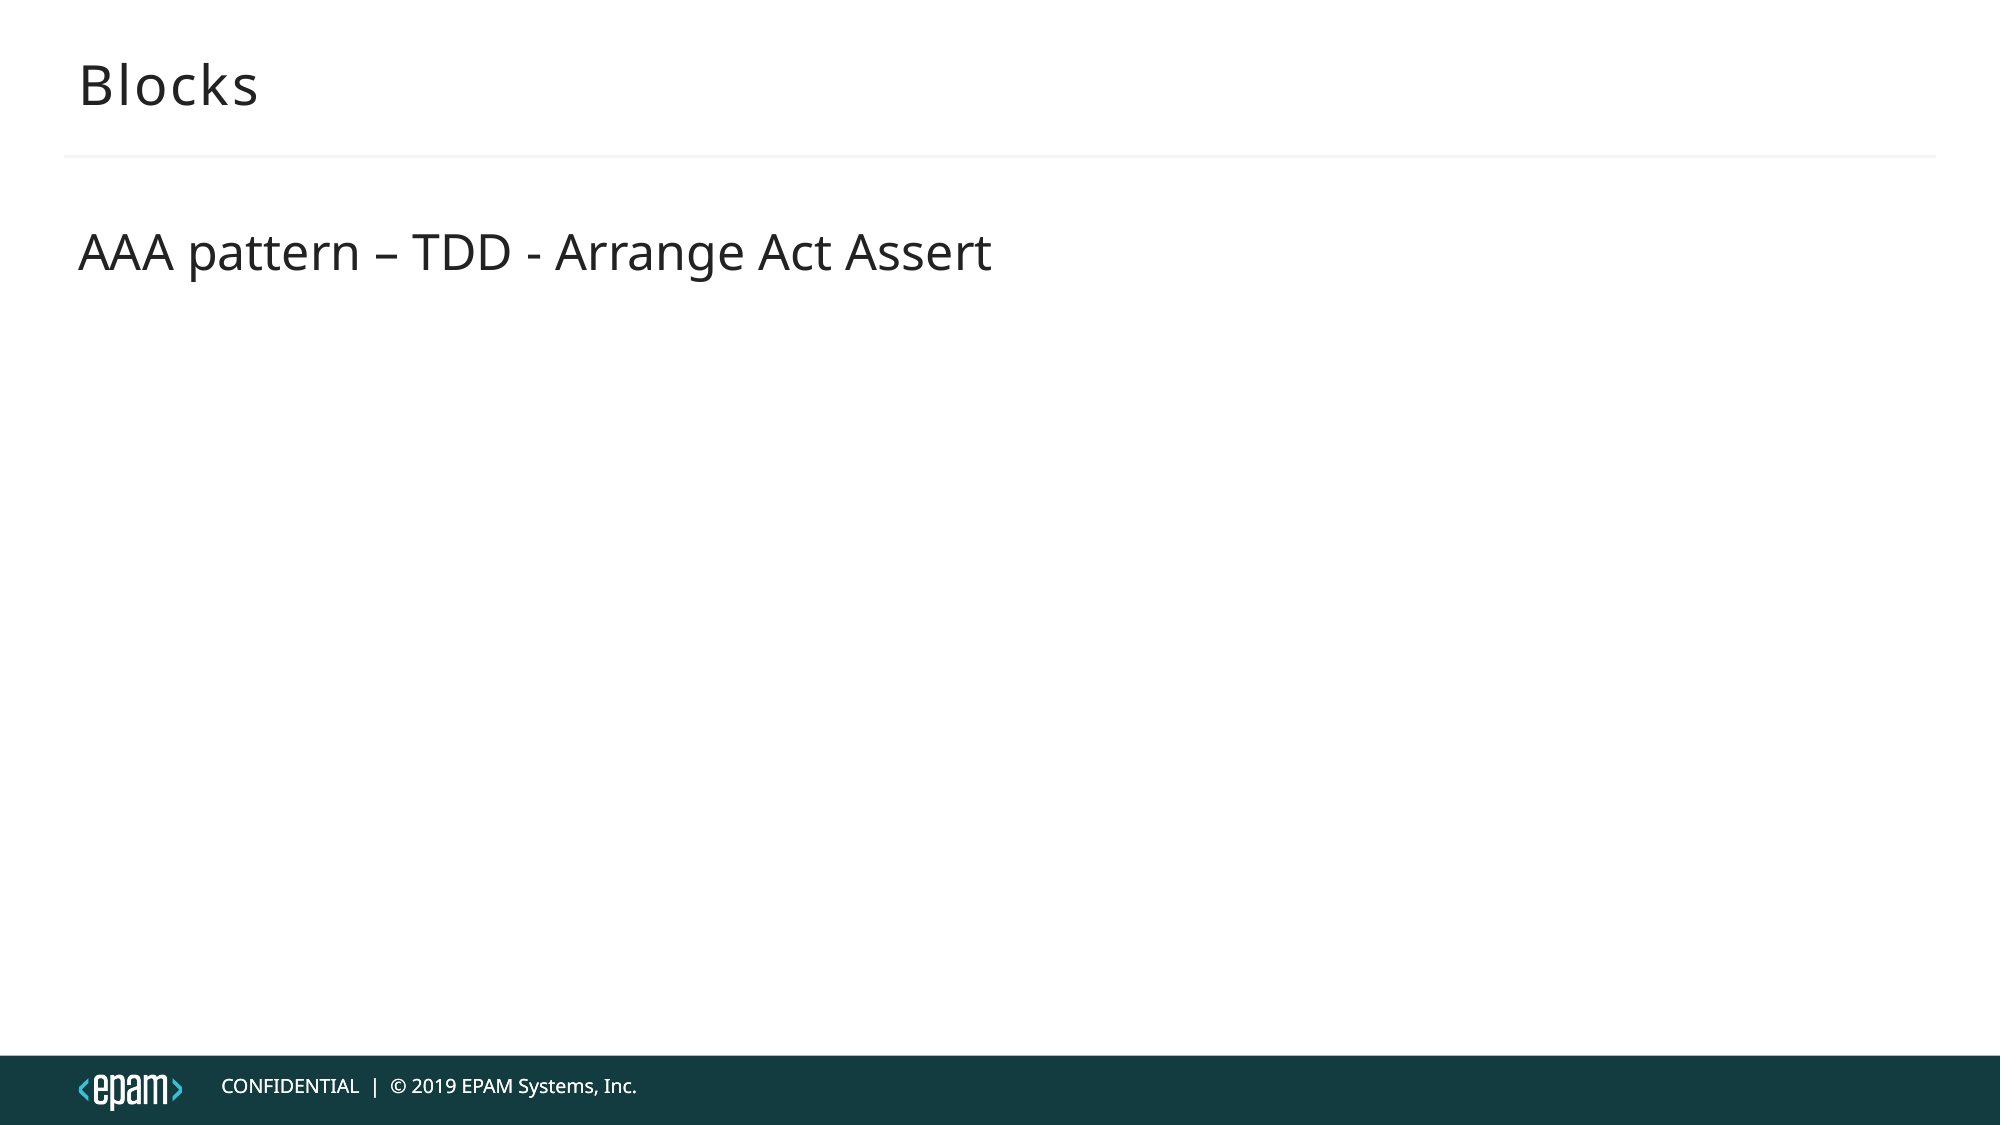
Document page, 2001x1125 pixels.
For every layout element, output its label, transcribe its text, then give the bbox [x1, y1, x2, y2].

title Blocks [78, 50, 1922, 116]
list AAA pattern – TDD - Arrange Act Assert [78, 236, 1922, 980]
text_box CONFIDENTIAL | © 2019 EPAM Systems, Inc. [206, 1066, 737, 1105]
